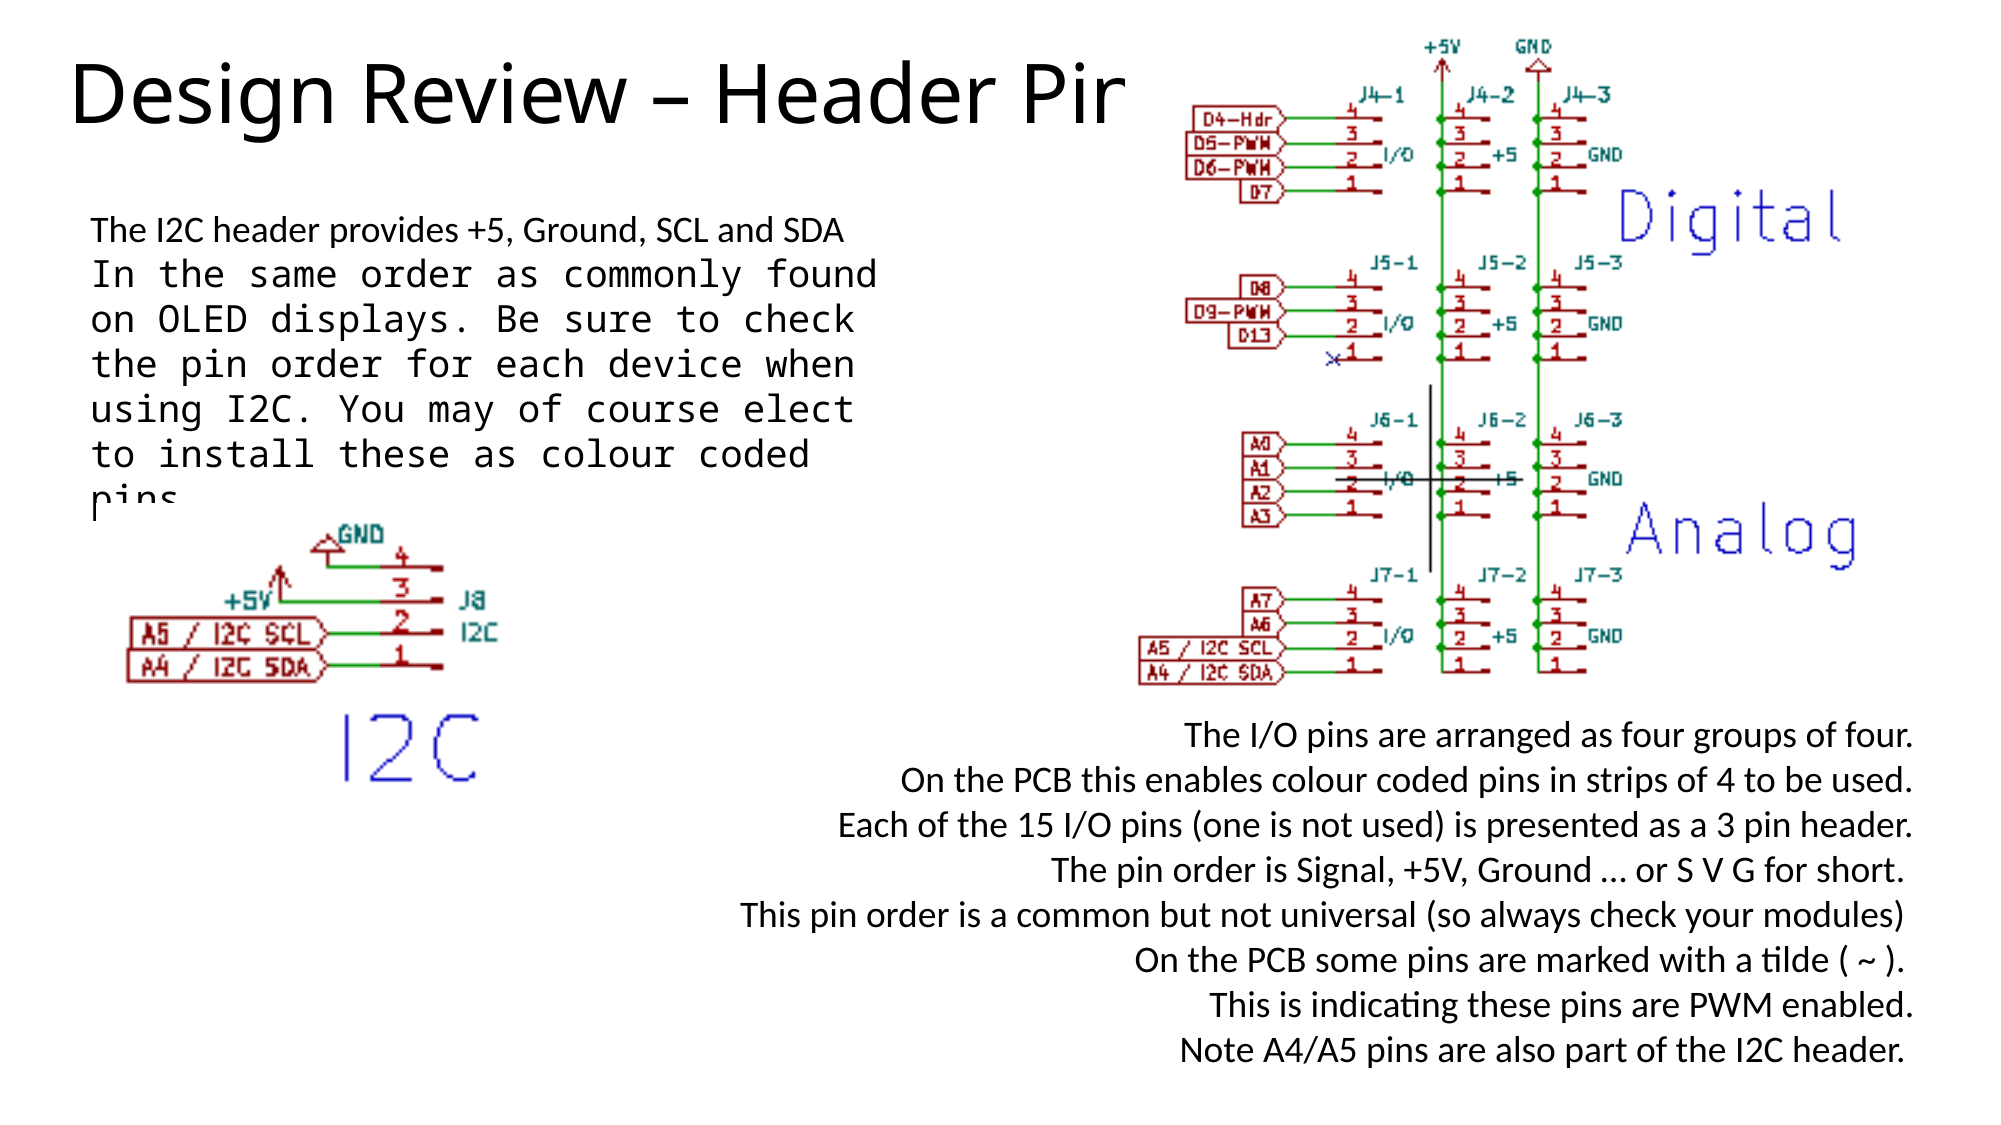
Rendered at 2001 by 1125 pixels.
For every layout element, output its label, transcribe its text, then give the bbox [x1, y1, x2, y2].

picture [96, 503, 568, 814]
text_box The I/O pins are arranged as four groups of four. On the PCB this enables colour coded pins in strips of 4 to be used. Each of the 15 I/O pins (one is not used) is presented as a 3 pin header. The pin order is Signal, +5V, Ground … or S V G for short. This pin order is a common but not universal (so always check your modules) On the PCB some pins are marked with a tilde ( ~ ). This is indicating these pins are PWM enabled. Note A4/A5 pins are also part of the I2C header. [720, 702, 1930, 1078]
text_box The I2C header provides +5, Ground, SCL and SDA In the same order as commonly found on OLED displays. Be sure to check the pin order for each device when using I2C. You may of course elect to install these as colour coded pins. [75, 197, 923, 527]
title Design Review – Header Pins [54, 44, 1125, 149]
picture [1125, 33, 1864, 714]
